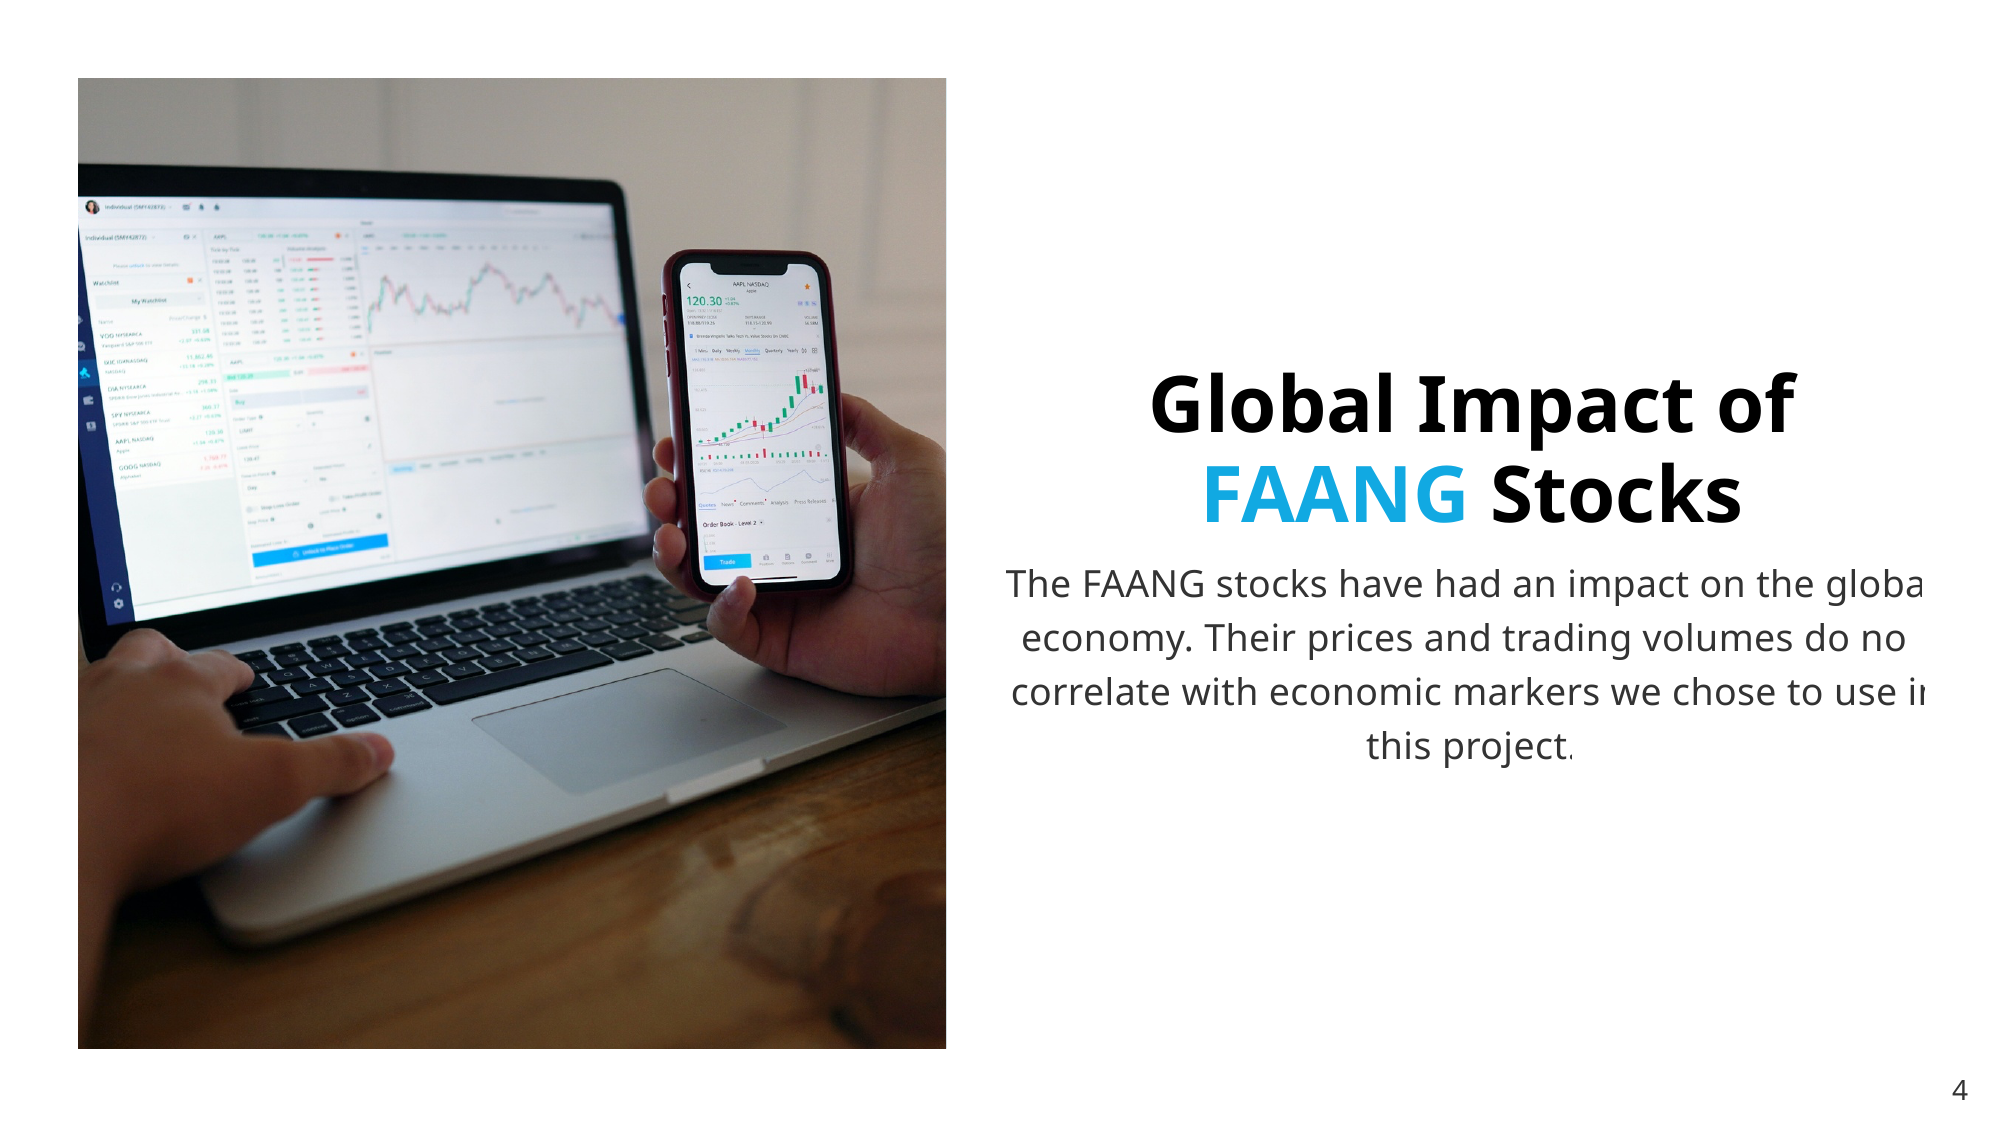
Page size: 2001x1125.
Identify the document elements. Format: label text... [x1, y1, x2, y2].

text_box Global Impact of FAANG Stocks [1004, 358, 1940, 537]
text_box 4 [1946, 1066, 1969, 1106]
picture [77, 77, 947, 1049]
text_box The FAANG stocks have had an impact on the global economy. Their prices and trading volumes do not correlate with economic markers we chose to use in this project. [979, 551, 1965, 764]
